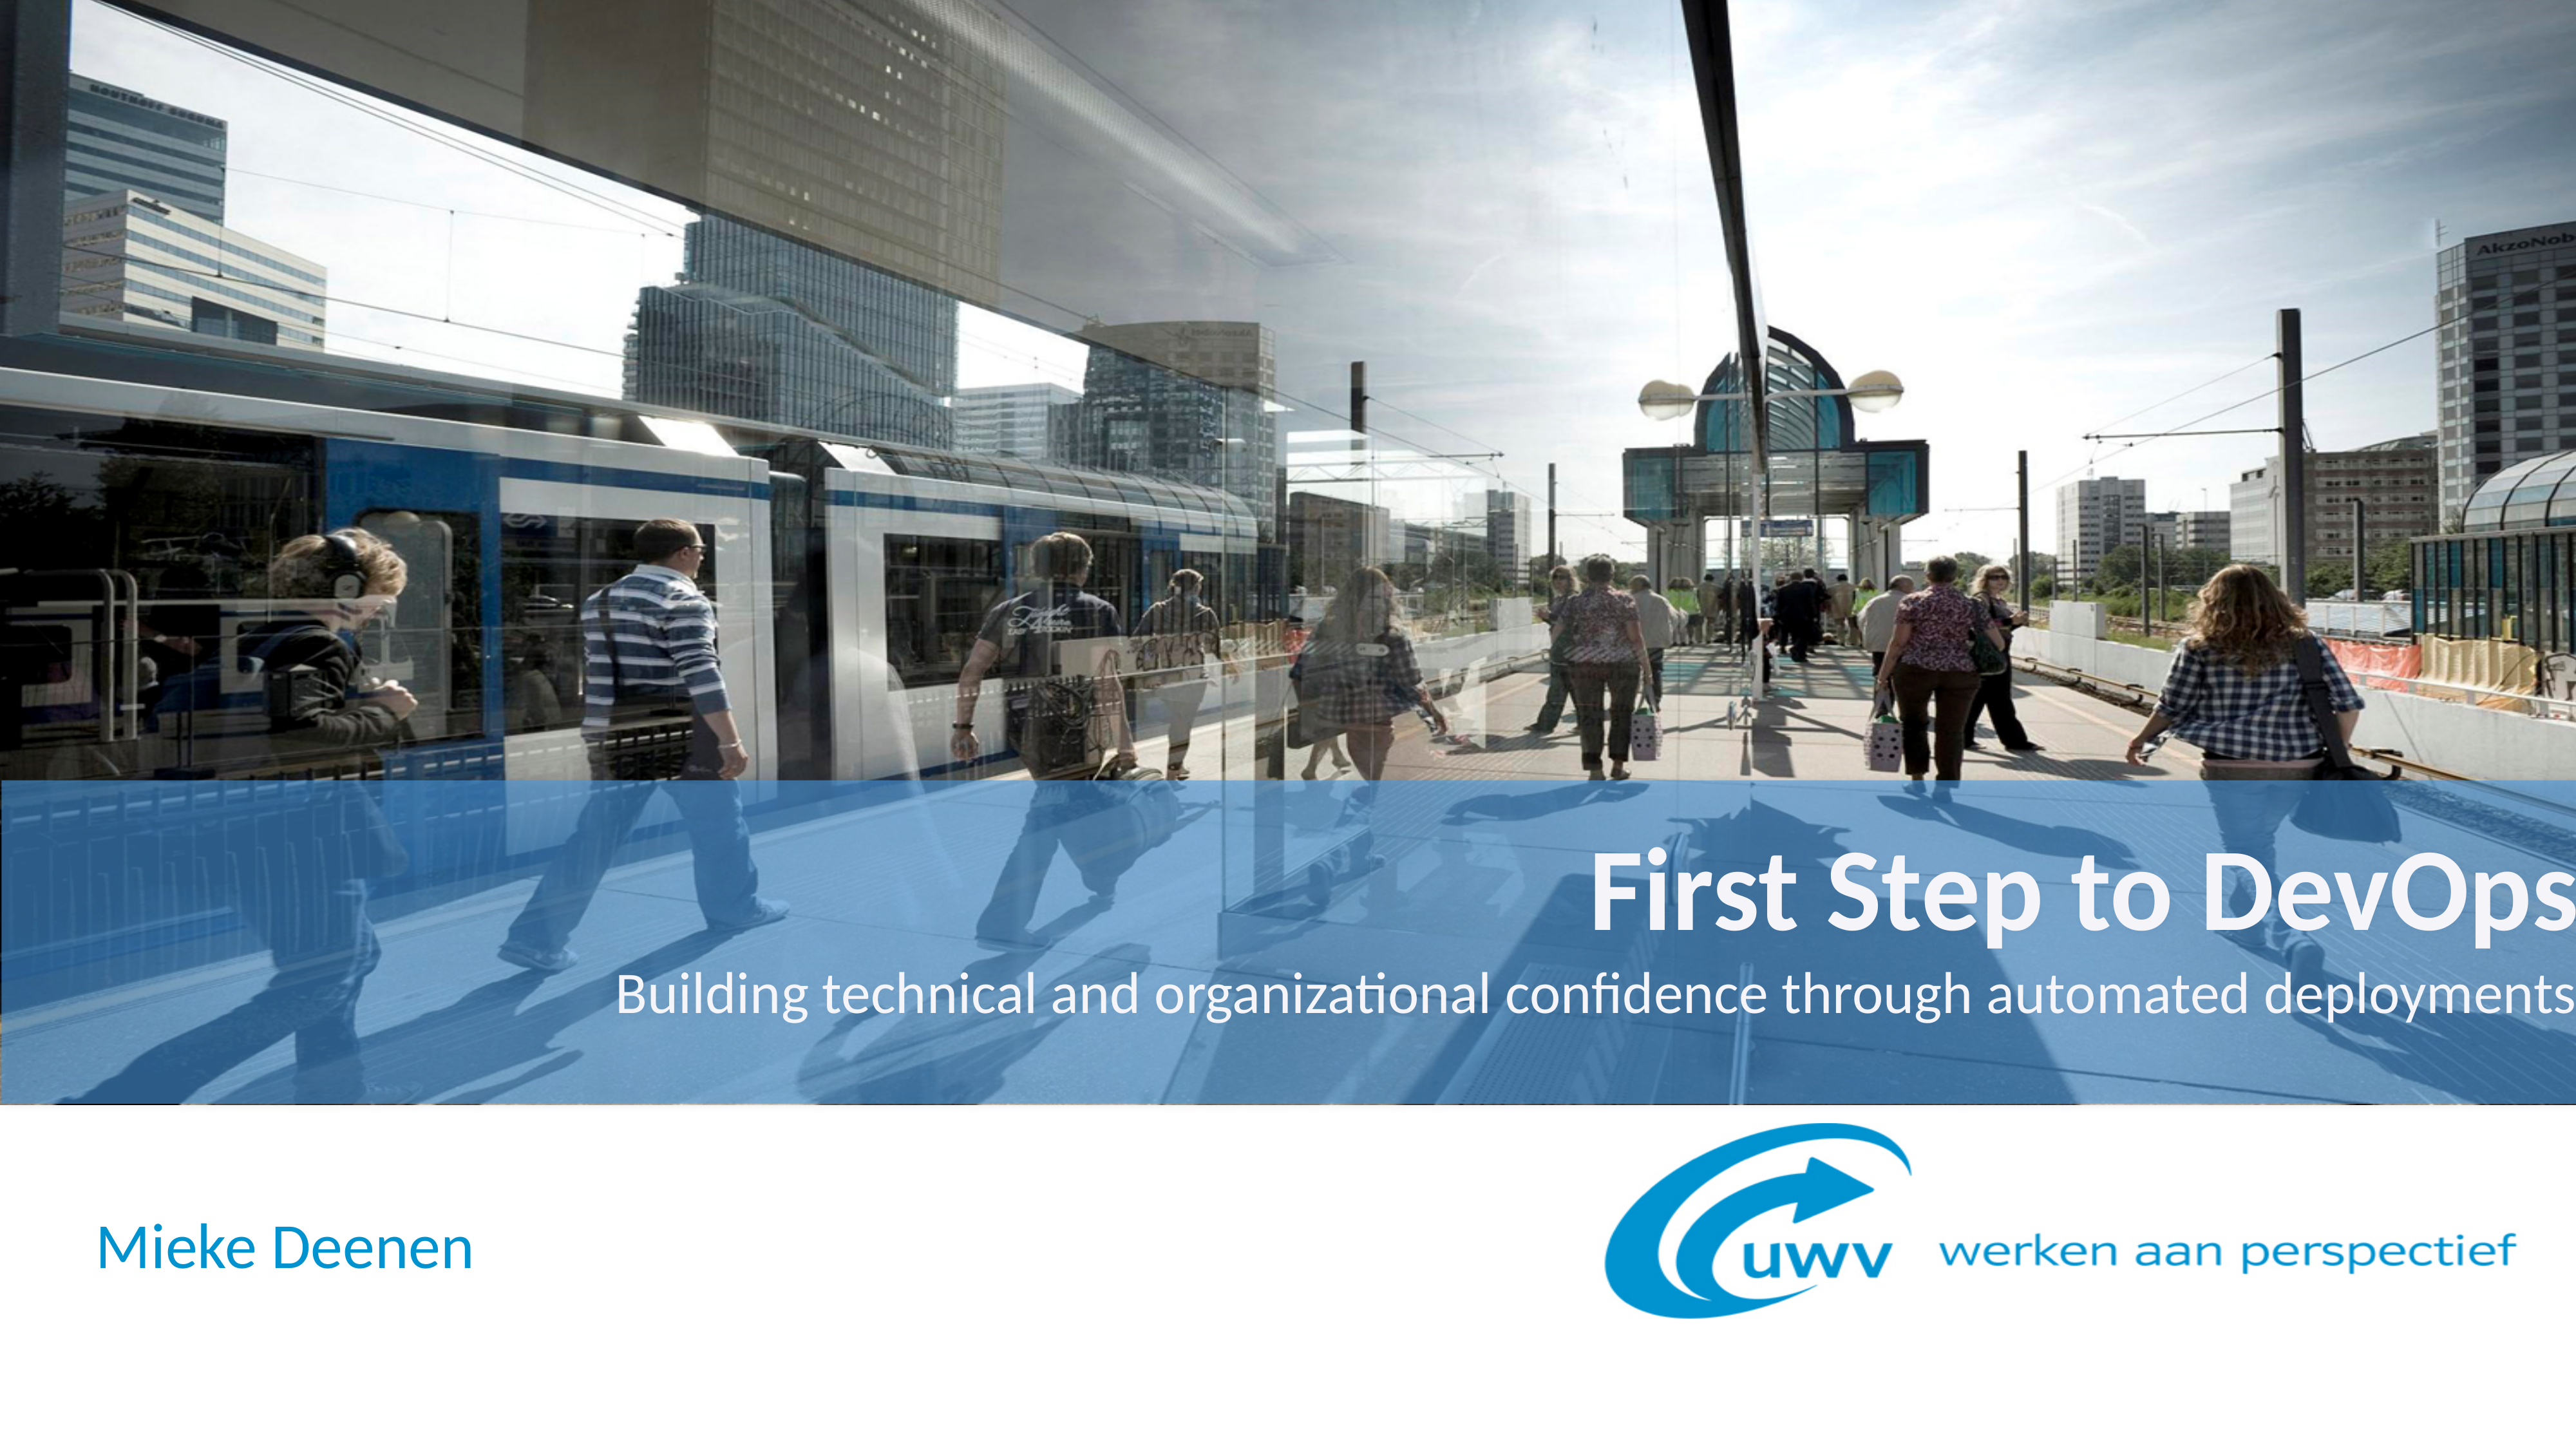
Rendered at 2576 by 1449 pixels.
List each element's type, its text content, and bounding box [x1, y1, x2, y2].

picture [0, 0, 2576, 1105]
subtitle Mieke Deenen [82, 1198, 1507, 1307]
picture [1490, 1123, 2576, 1448]
